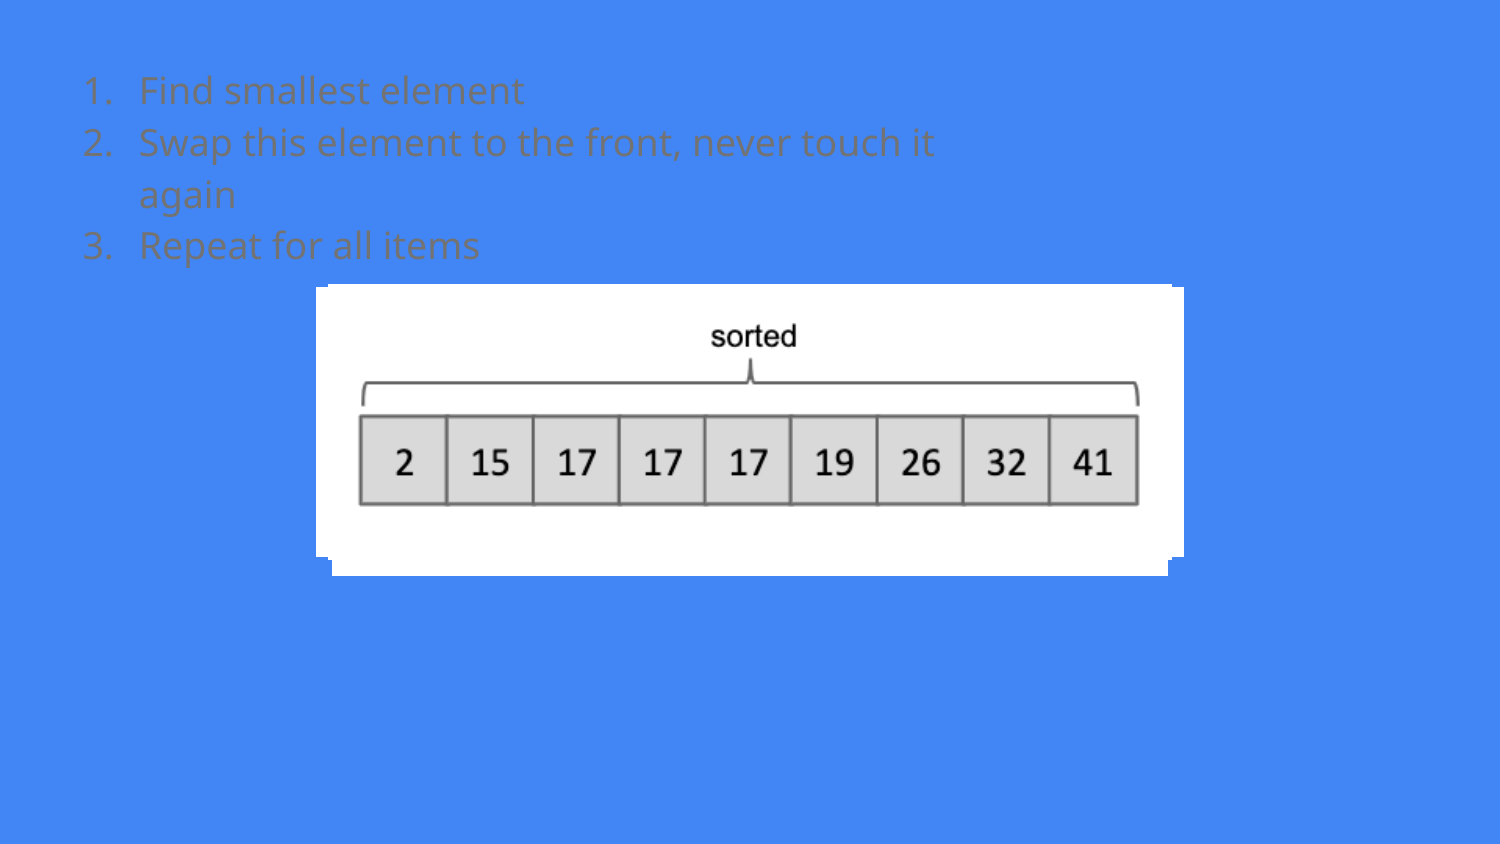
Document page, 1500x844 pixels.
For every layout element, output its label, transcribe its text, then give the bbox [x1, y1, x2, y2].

text_box Find smallest element Swap this element to the front, never touch it again Repeat for all items [48, 45, 988, 358]
picture [316, 284, 1184, 576]
text_box Start Index [311, 281, 1189, 583]
